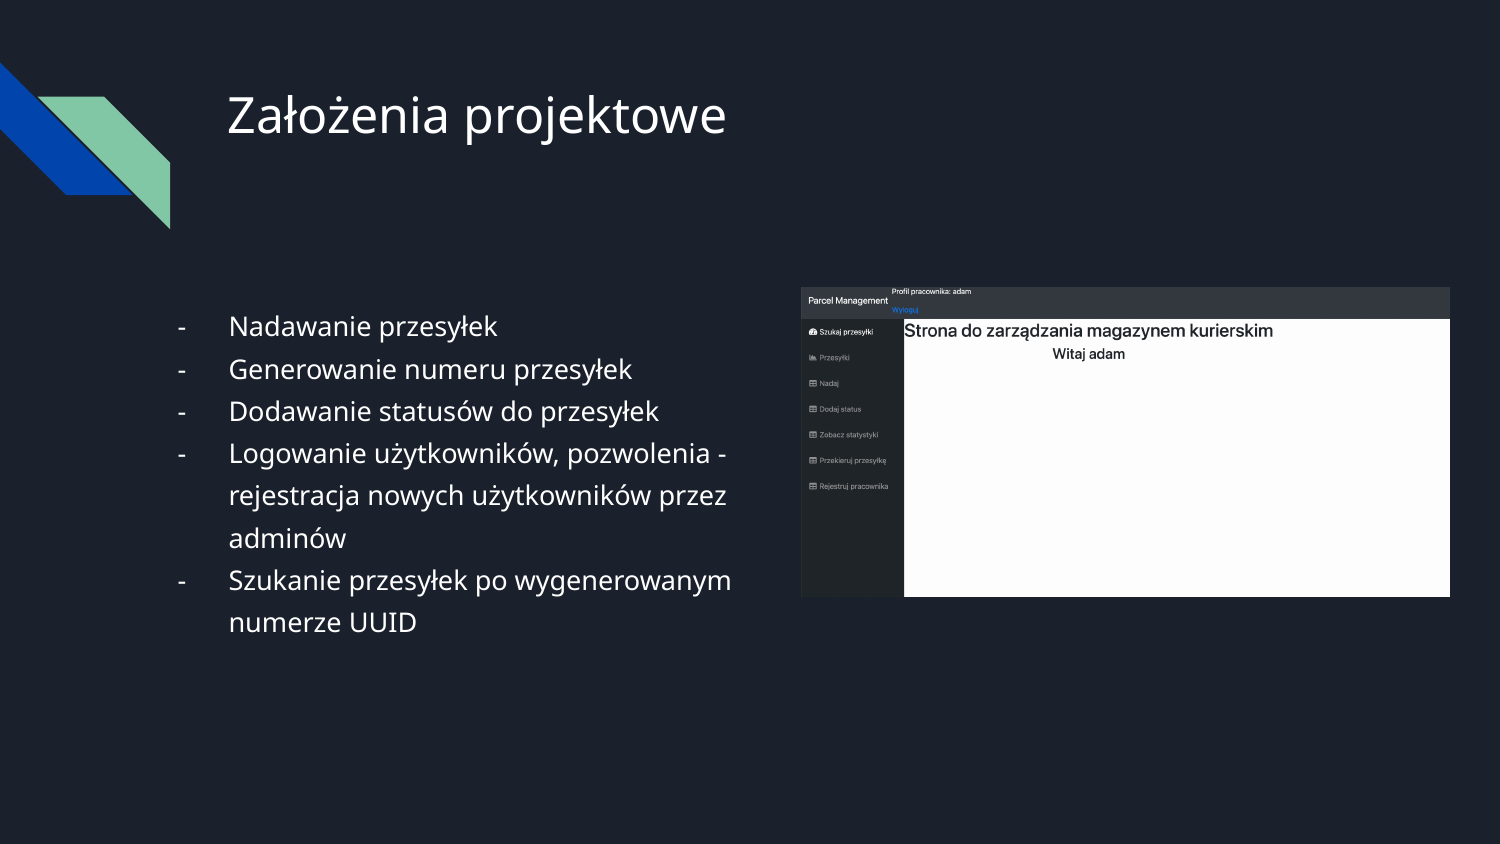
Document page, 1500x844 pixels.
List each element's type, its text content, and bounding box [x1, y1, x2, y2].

list Nadawanie przesyłek Generowanie numeru przesyłek Dodawanie statusów do przesyłek Logowanie użytkowników, pozwolenia - rejestracja nowych użytkowników przez adminów Szukanie przesyłek po wygenerowanym numerze UUID [138, 287, 783, 766]
title Założenia projektowe [212, 64, 1368, 215]
picture [801, 287, 1451, 597]
